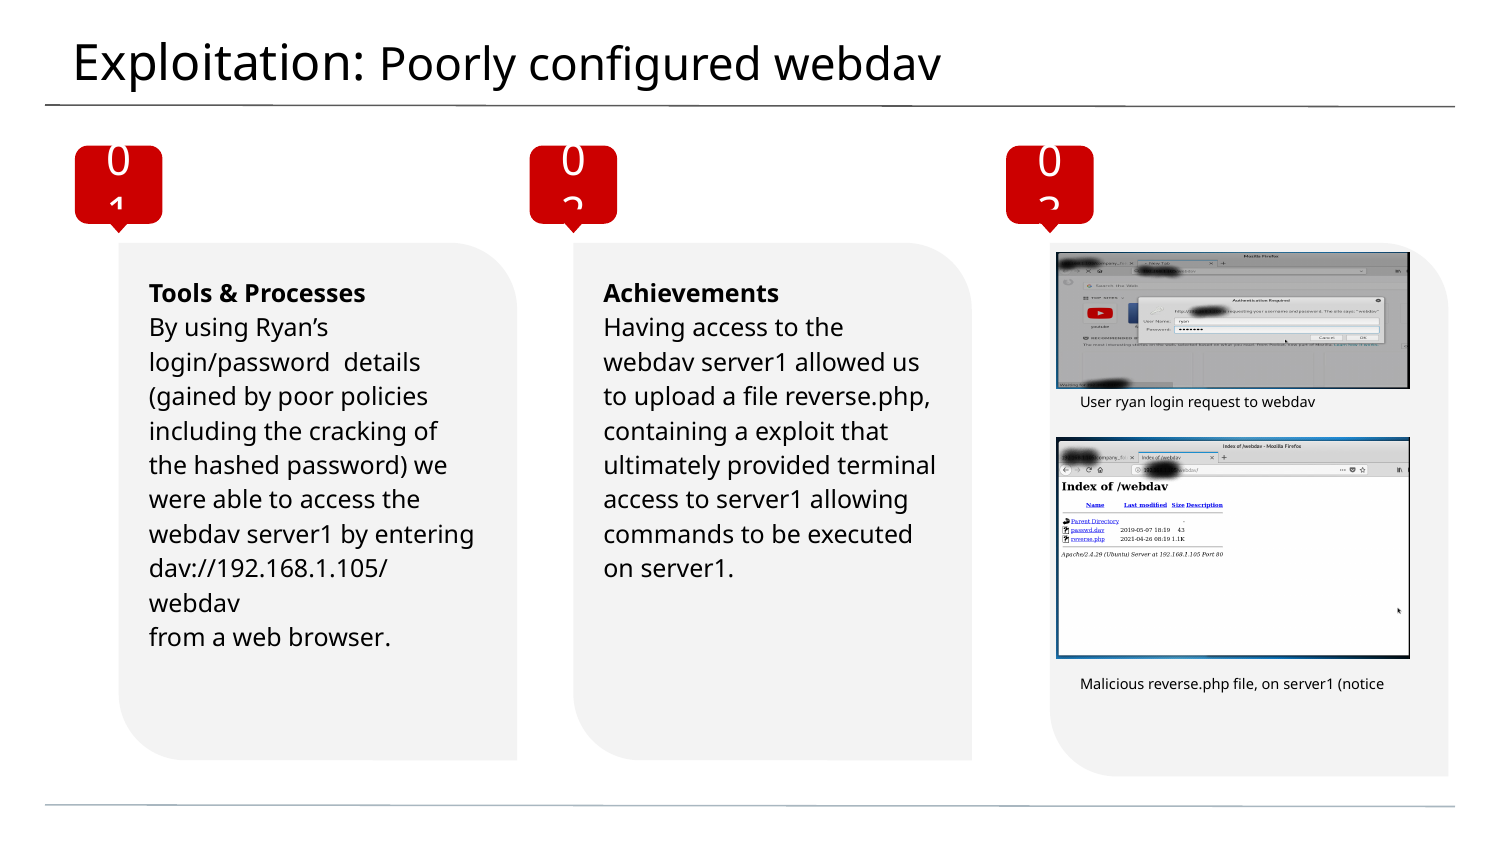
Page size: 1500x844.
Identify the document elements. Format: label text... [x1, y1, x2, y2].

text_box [529, 145, 618, 234]
title Exploitation: Poorly configured webdav [0, 0, 1500, 88]
text_box Achievements Having access to the webdav server1 allowed us to upload a file reverse.php, containing a exploit that ultimately provided terminal access to server1 allowing commands to be executed on server1. [573, 242, 972, 761]
text_box [1439, 275, 1449, 777]
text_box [74, 145, 163, 234]
picture [1055, 437, 1411, 659]
text_box Tools & Processes By using Ryan’s login/password details (gained by poor policies including the cracking of the hashed password) we were able to access the webdav server1 by entering dav://192.168.1.105/webdav from a web browser. [118, 242, 508, 761]
picture [1055, 252, 1411, 389]
text_box [508, 275, 518, 761]
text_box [1005, 145, 1094, 234]
text_box User ryan login request to webdav Malicious reverse.php file, on server1 (notice [1050, 242, 1439, 777]
